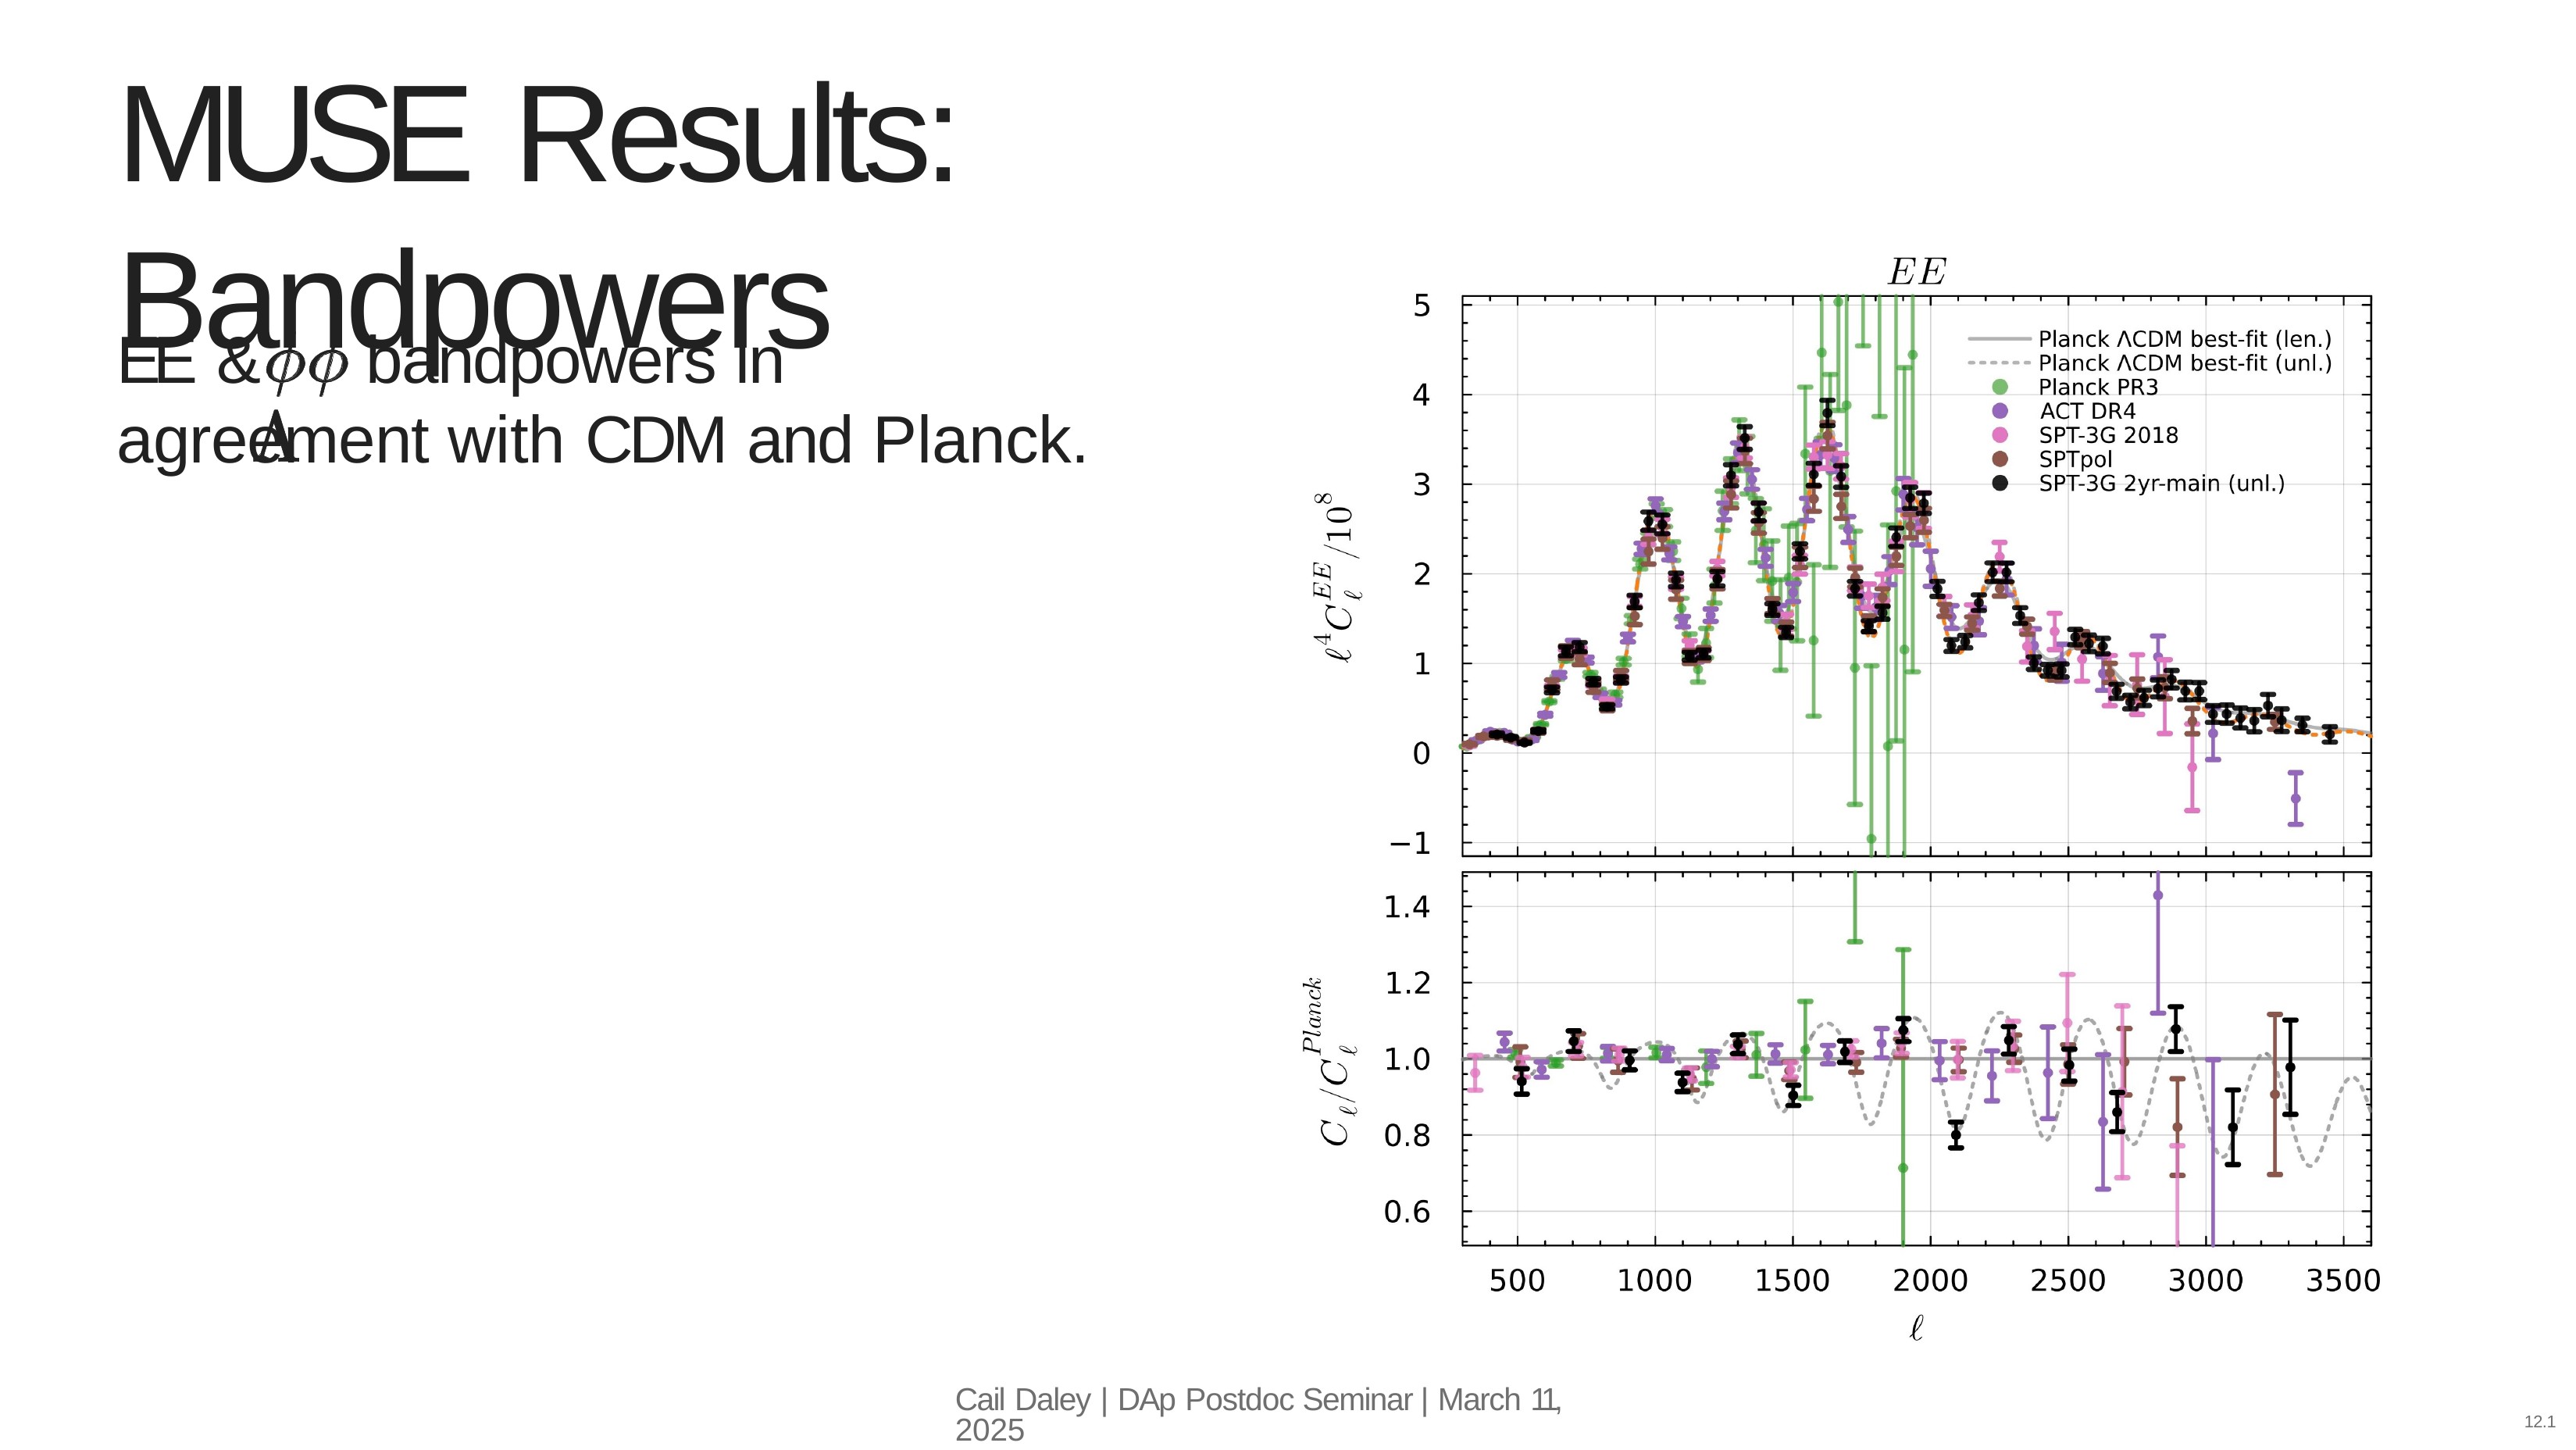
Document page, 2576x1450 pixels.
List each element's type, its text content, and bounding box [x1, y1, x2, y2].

footer Cail Daley | DAp Postdoc Seminar | March 11, 2025 [953, 1386, 1622, 1450]
text_box EE & bandpowers in agreement with CDM and Planck. [115, 312, 1109, 477]
title MUSE Results: Bandpowers [115, 41, 1691, 376]
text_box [266, 331, 348, 397]
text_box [253, 409, 299, 462]
slide_number 12.1 [2522, 1412, 2564, 1450]
picture [1300, 256, 2385, 1342]
